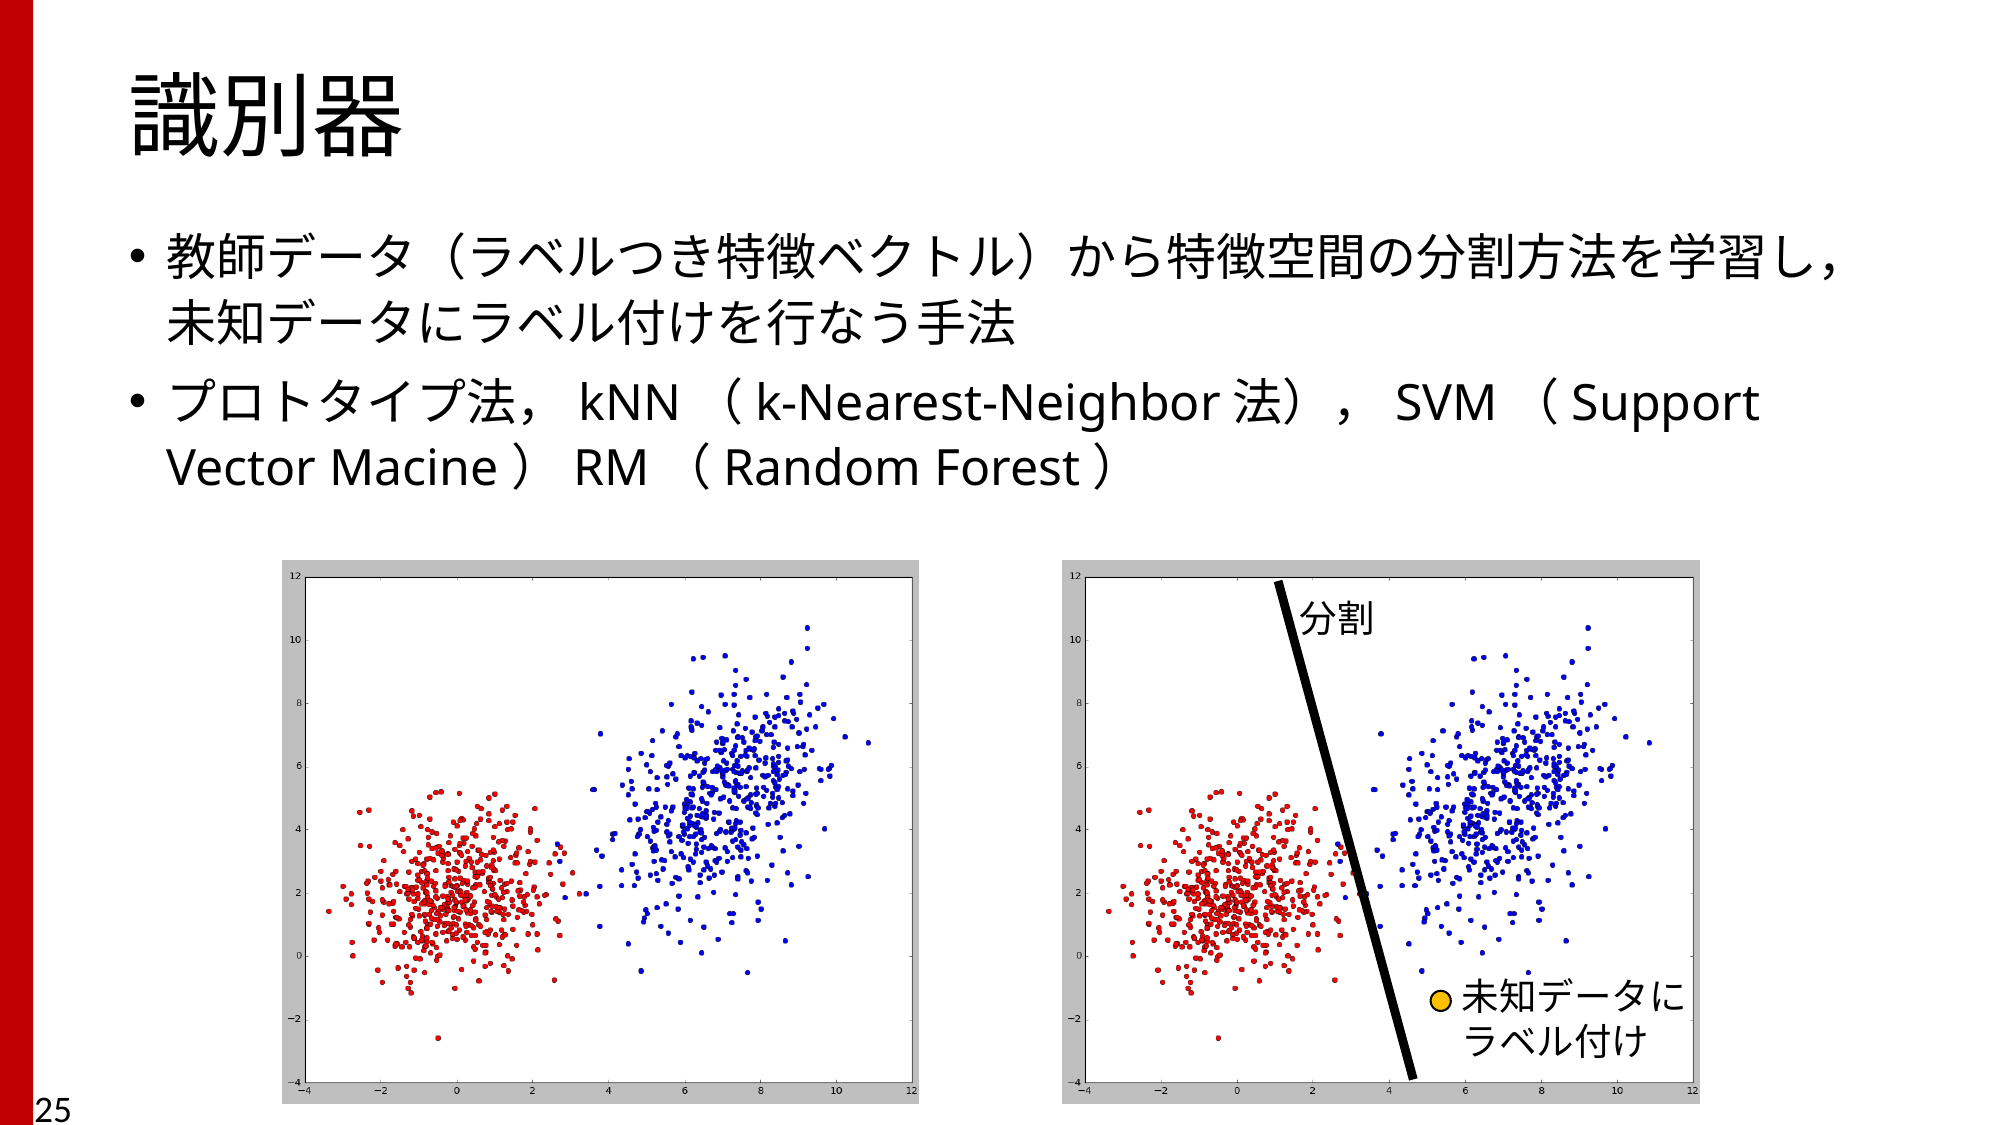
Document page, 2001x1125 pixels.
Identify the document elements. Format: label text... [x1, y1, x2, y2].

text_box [1278, 580, 1414, 1080]
title 識別器 [113, 59, 1929, 181]
slide_number 25 [19, 1077, 470, 1125]
picture [282, 560, 919, 1104]
list 教師データ（ラベルつき特徴ベクトル）から特徴空間の分割方法を学習し，未知データにラベル付けを行なう手法 プロトタイプ法，kNN（k-Nearest-Neighbor法），SVM（Support Vector Macine）RM（Random Forest） [113, 212, 1905, 523]
picture [1062, 560, 1700, 1104]
